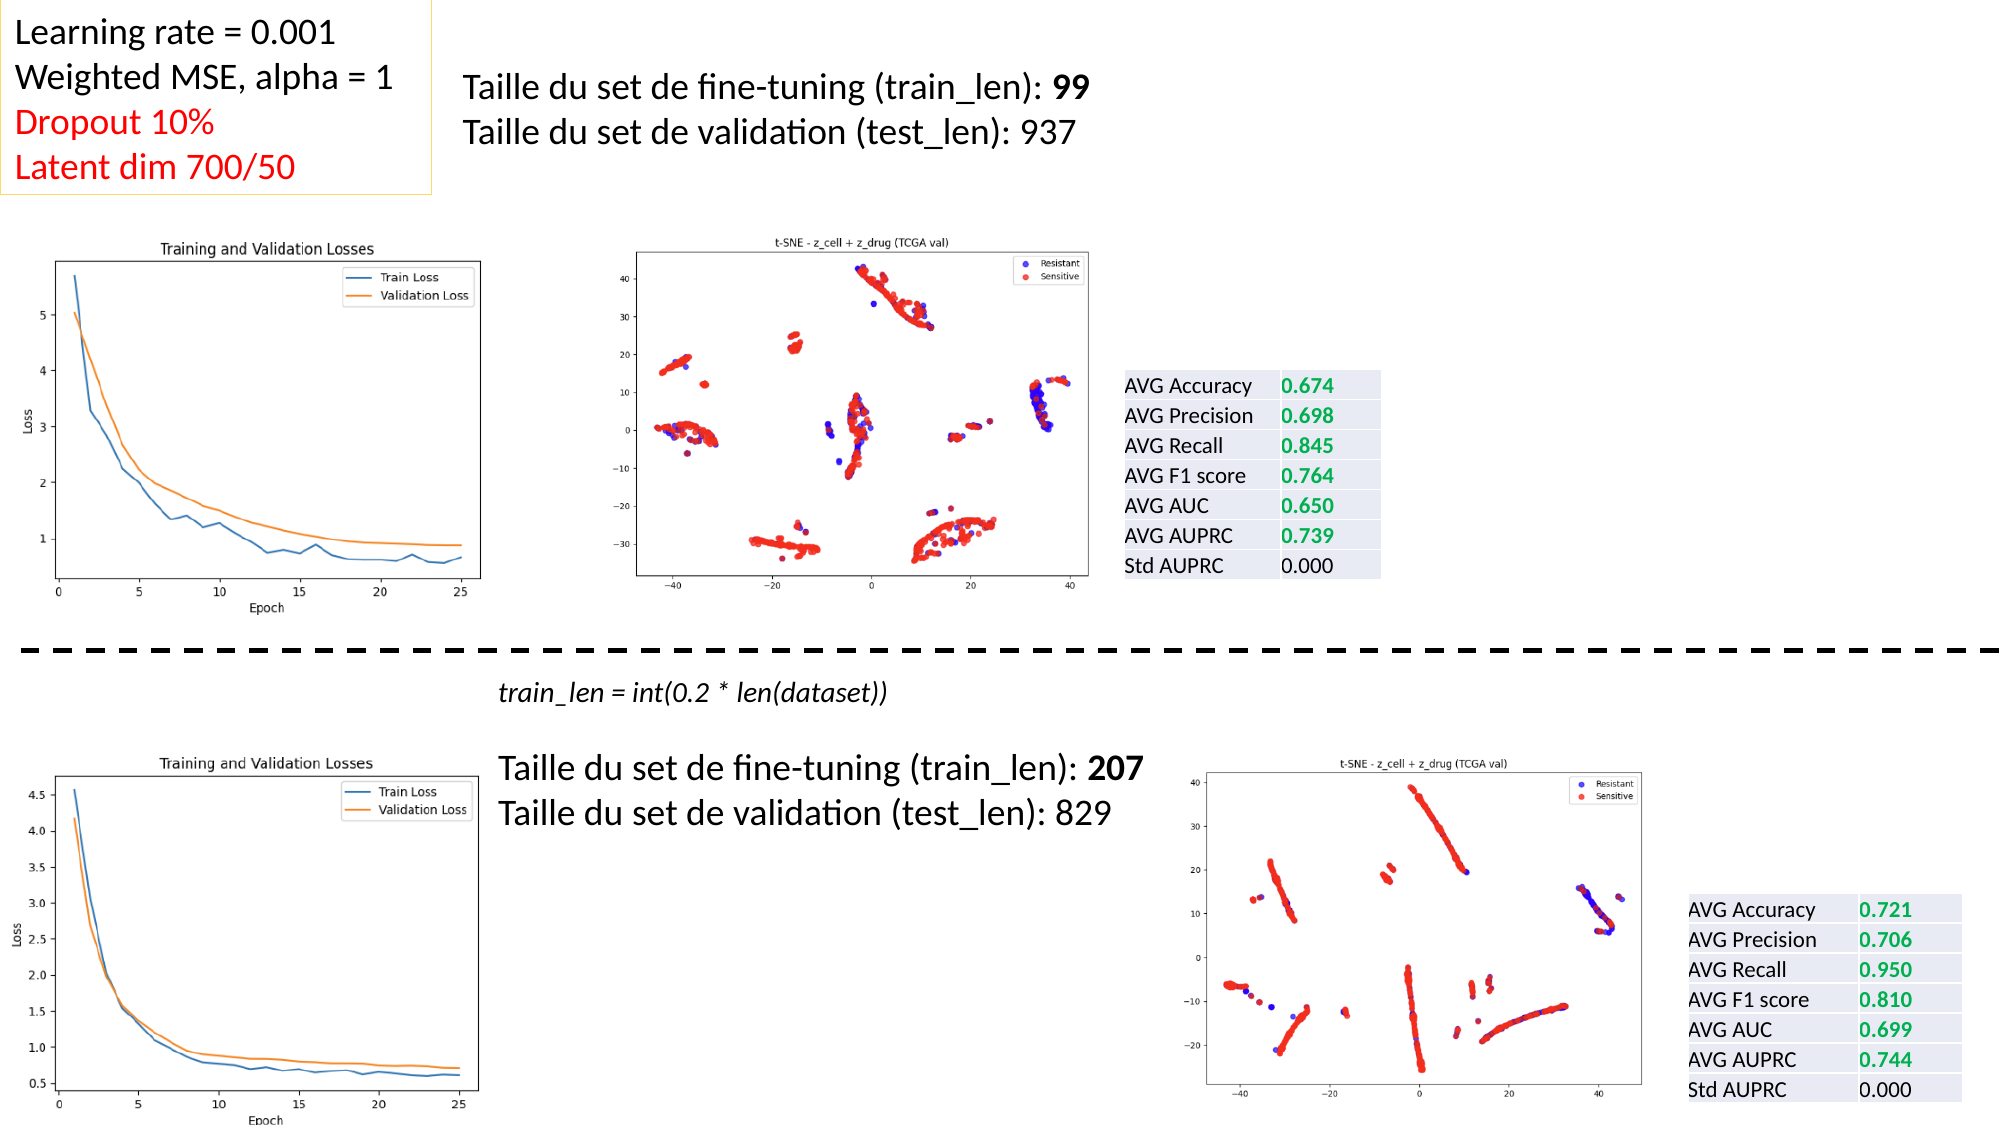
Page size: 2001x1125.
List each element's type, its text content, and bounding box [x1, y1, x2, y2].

table_cell Std AUPRC [1689, 1074, 1858, 1102]
table_header AVG Accuracy [1125, 370, 1280, 399]
table_cell 0.000 [1860, 1074, 1962, 1102]
table_cell AVG Recall [1125, 430, 1280, 459]
table_cell 0.764 [1282, 460, 1381, 489]
table_header 0.674 [1282, 370, 1381, 399]
table_cell AVG F1 score [1689, 984, 1858, 1012]
table_cell AVG Precision [1125, 400, 1280, 429]
table_cell AVG Recall [1689, 954, 1858, 982]
picture [5, 743, 484, 1125]
text_box Learning rate = 0.001 Weighted MSE, alpha = 1 Dropout 10% Latent dim 700/50 [0, 0, 432, 195]
table_cell 0.845 [1282, 430, 1381, 459]
text_box Taille du set de fine-tuning (train_len): 99 Taille du set de validation (test_len): 937 [447, 20, 1156, 160]
text_box train_len = int(0.2 * len(dataset)) Taille du set de fine-tuning (train_len): 207 Taille du set de validation (test_len): 829 [483, 665, 1192, 841]
picture [20, 240, 484, 619]
table_cell 0.698 [1282, 400, 1381, 429]
table_cell 0.650 [1282, 490, 1381, 519]
table_cell 0.739 [1282, 520, 1381, 549]
table_cell AVG AUC [1125, 490, 1280, 519]
table_cell AVG F1 score [1125, 460, 1280, 489]
table_cell Std AUPRC [1125, 550, 1280, 579]
table_cell AVG Precision [1689, 924, 1858, 952]
picture [1177, 751, 1647, 1104]
table_cell 0.950 [1860, 954, 1962, 982]
table_header 0.721 [1860, 894, 1962, 922]
picture [607, 228, 1095, 599]
table_header AVG Accuracy [1689, 894, 1858, 922]
table_cell AVG AUC [1689, 1014, 1858, 1042]
table_cell 0.744 [1860, 1044, 1962, 1072]
table_cell 0.000 [1282, 550, 1381, 579]
table_cell 0.699 [1860, 1014, 1962, 1042]
table_cell 0.706 [1860, 924, 1962, 952]
table_cell AVG AUPRC [1125, 520, 1280, 549]
table_cell AVG AUPRC [1689, 1044, 1858, 1072]
table_cell 0.810 [1860, 984, 1962, 1012]
